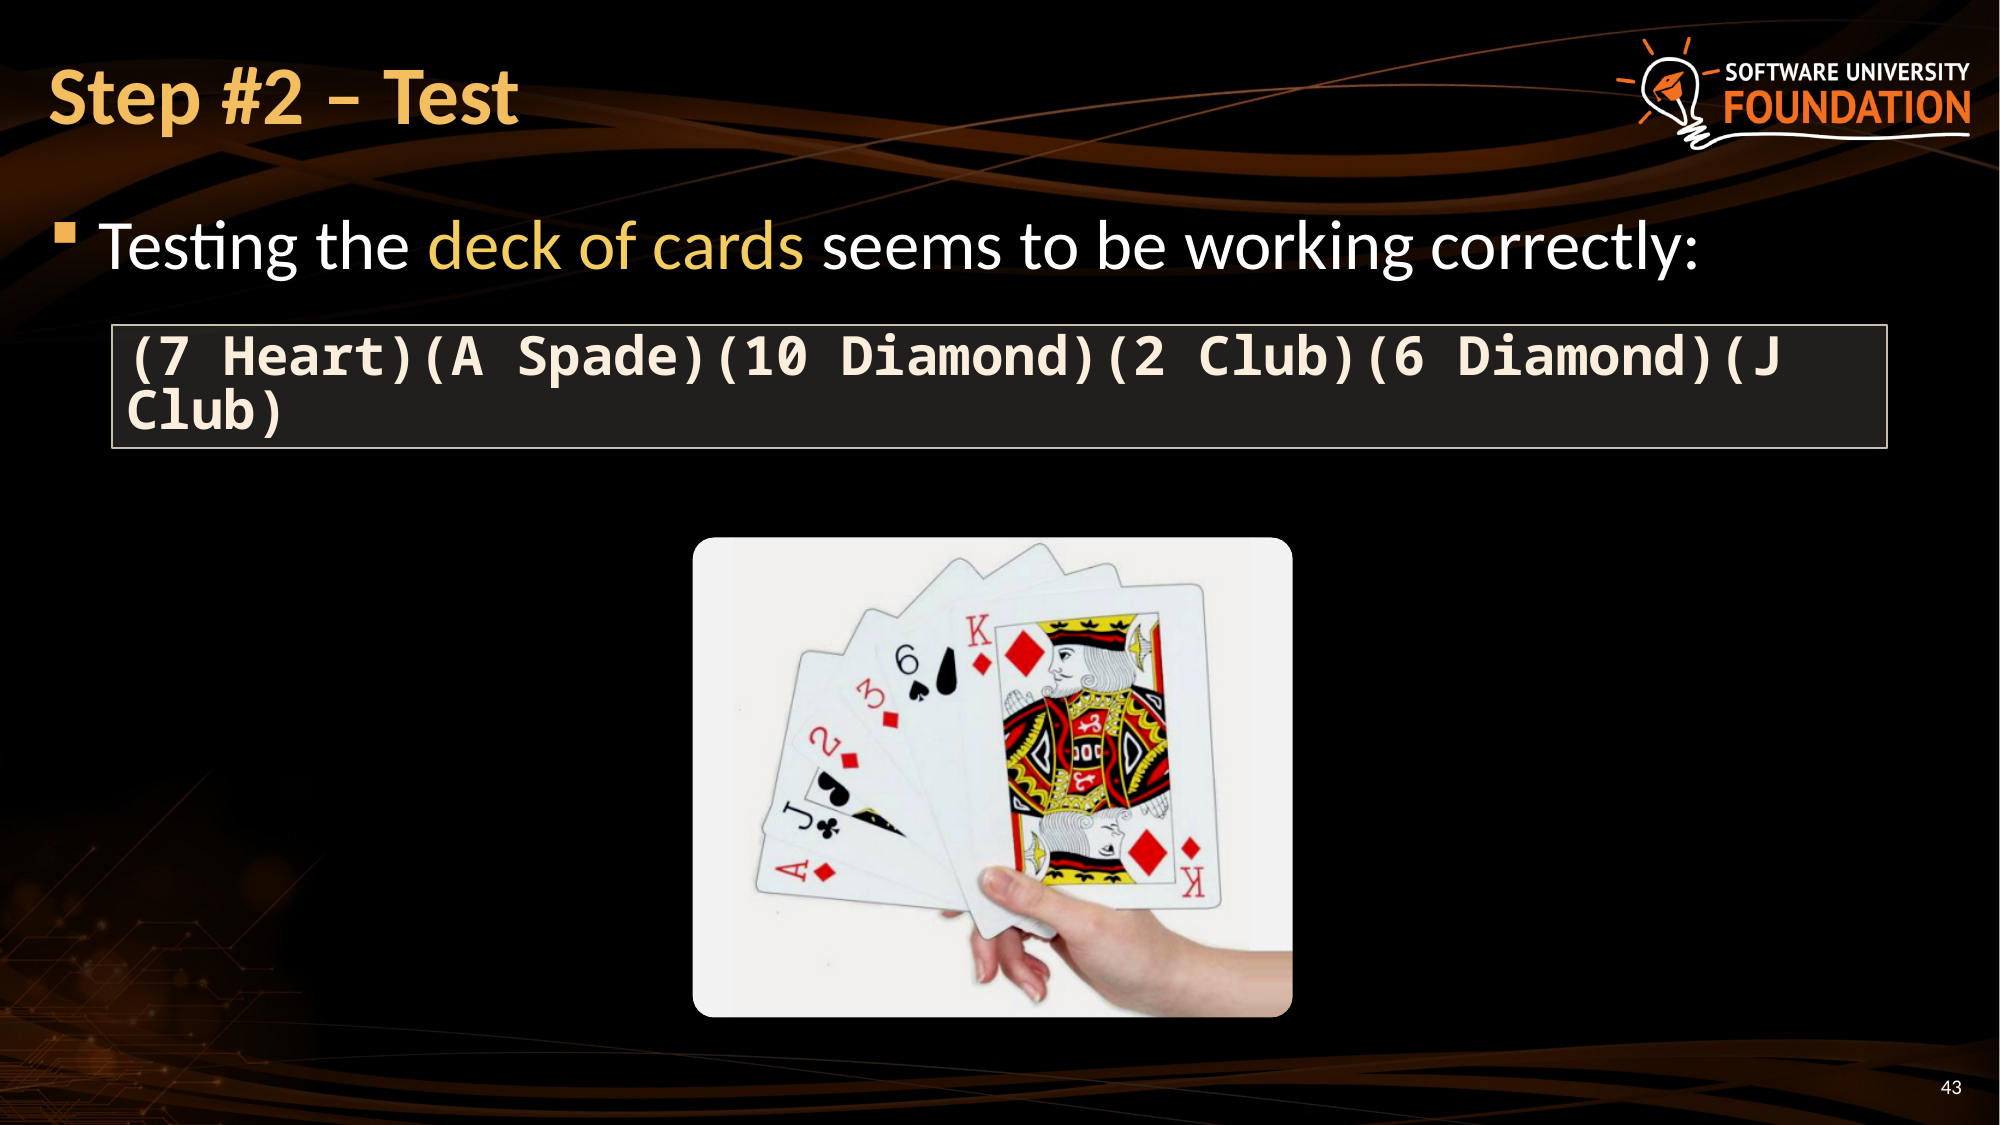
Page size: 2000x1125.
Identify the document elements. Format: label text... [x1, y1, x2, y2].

text_box (7 Heart)(A Spade)(10 Diamond)(2 Club)(6 Diamond)(J Club) [111, 324, 1888, 448]
title Step #2 – Test [30, 6, 1602, 189]
list Testing the deck of cards seems to be working correctly: [31, 188, 1968, 1103]
picture [0, 0, 2000, 1125]
